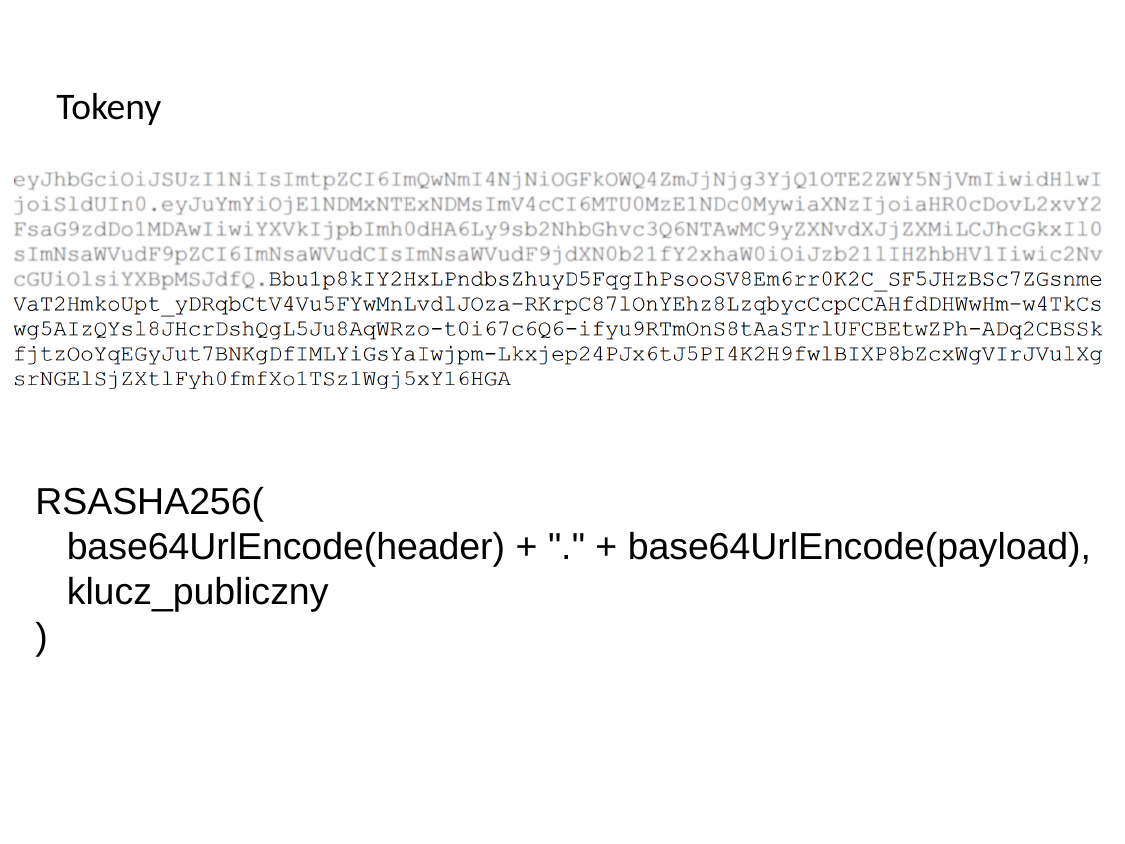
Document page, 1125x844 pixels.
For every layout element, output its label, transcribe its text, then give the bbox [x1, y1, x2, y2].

picture [14, 167, 1104, 390]
text_box RSASHA256( base64UrlEncode(header) + "." + base64UrlEncode(payload), klucz_publiczny ) [20, 469, 1125, 665]
text_box Tokeny [56, 33, 1069, 164]
